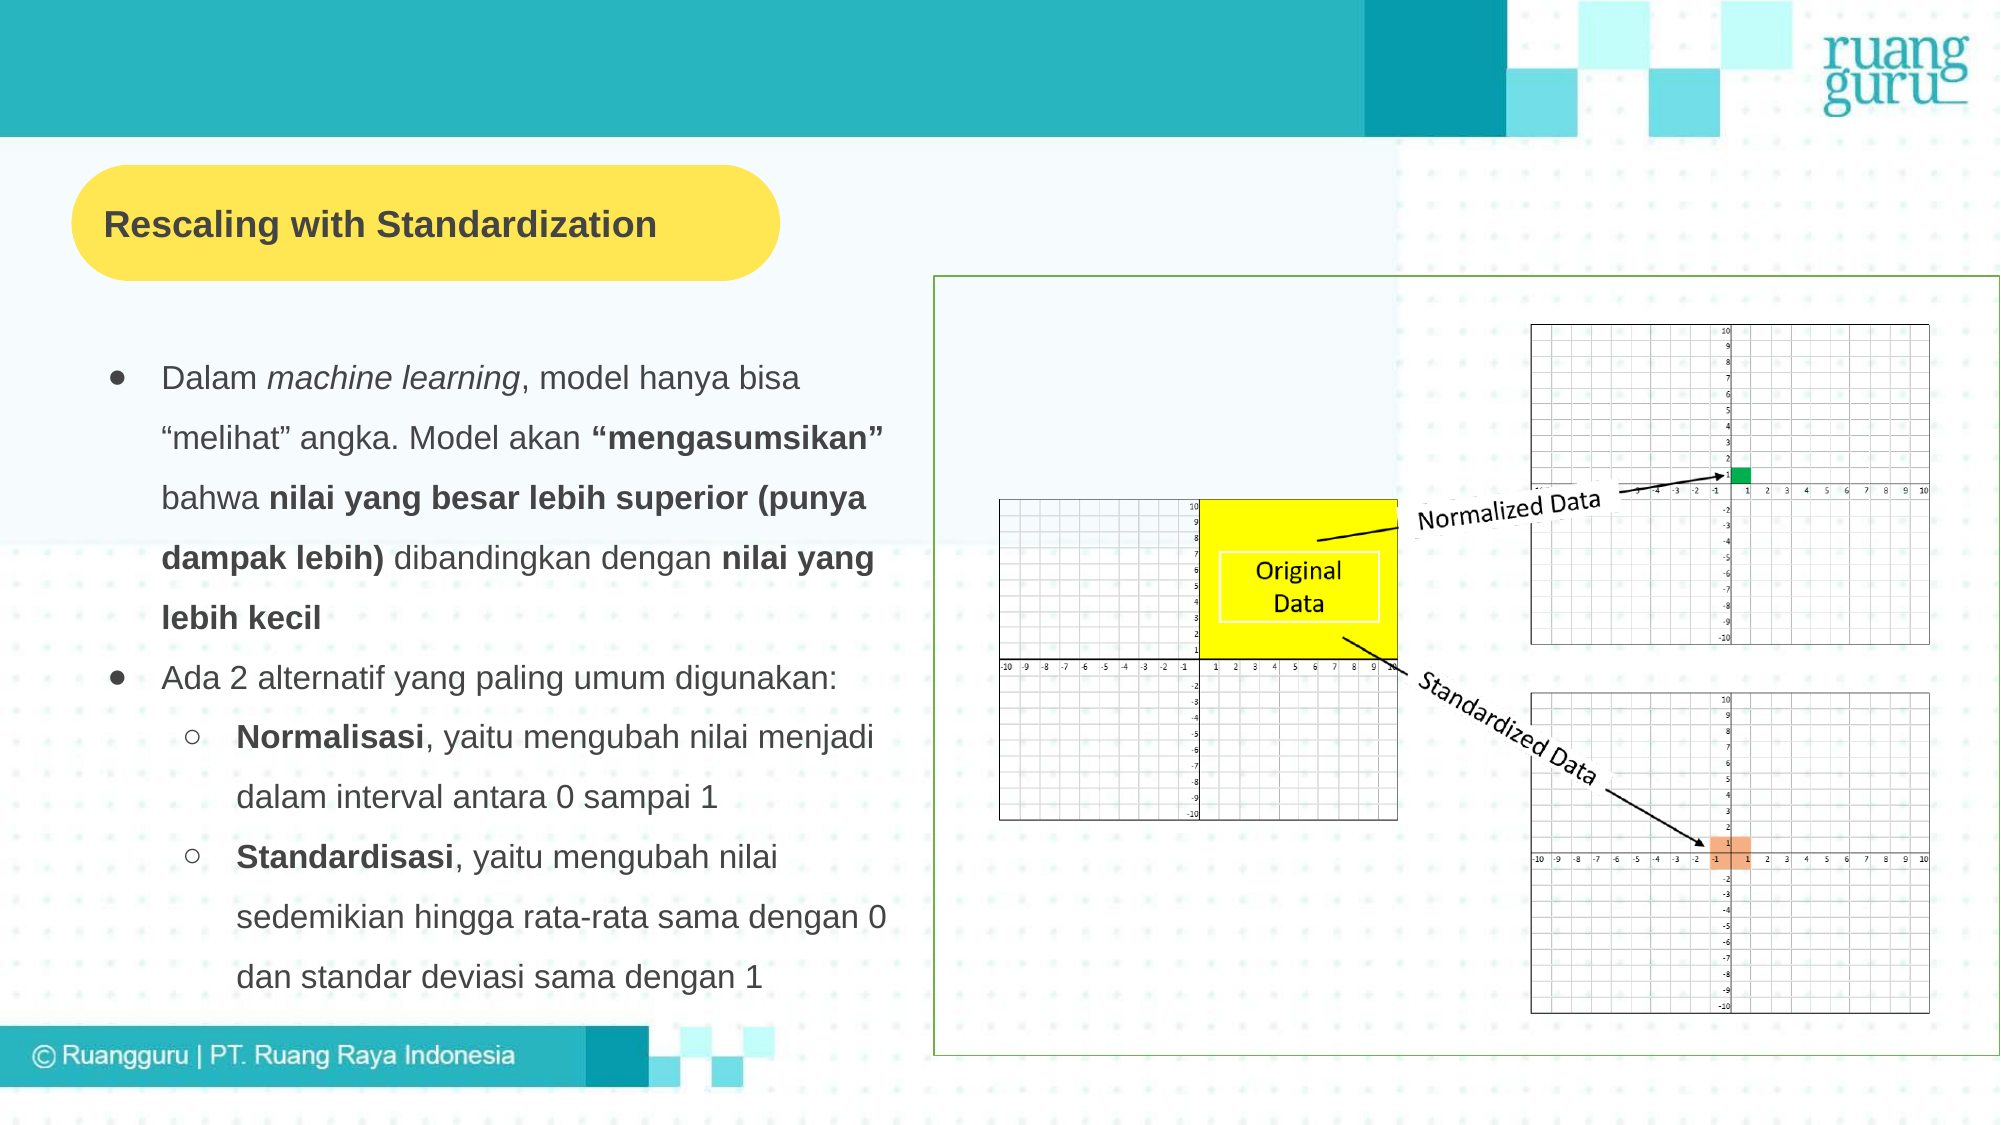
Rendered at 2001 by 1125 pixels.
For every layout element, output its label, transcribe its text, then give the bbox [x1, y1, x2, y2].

text_box Rescaling with Standardization [71, 164, 781, 281]
picture [0, 0, 2001, 1125]
text_box Dalam machine learning, model hanya bisa “melihat” angka. Model akan “mengasumsikan” bahwa nilai yang besar lebih superior (punya dampak lebih) dibandingkan dengan nilai yang lebih kecil Ada 2 alternatif yang paling umum digunakan: Normalisasi, yaitu mengubah nilai menjadi dalam interval antara 0 sampai 1 Standardisasi, yaitu mengubah nilai sedemikian hingga rata-rata sama dengan 0 dan standar deviasi sama dengan 1 [71, 328, 905, 1002]
